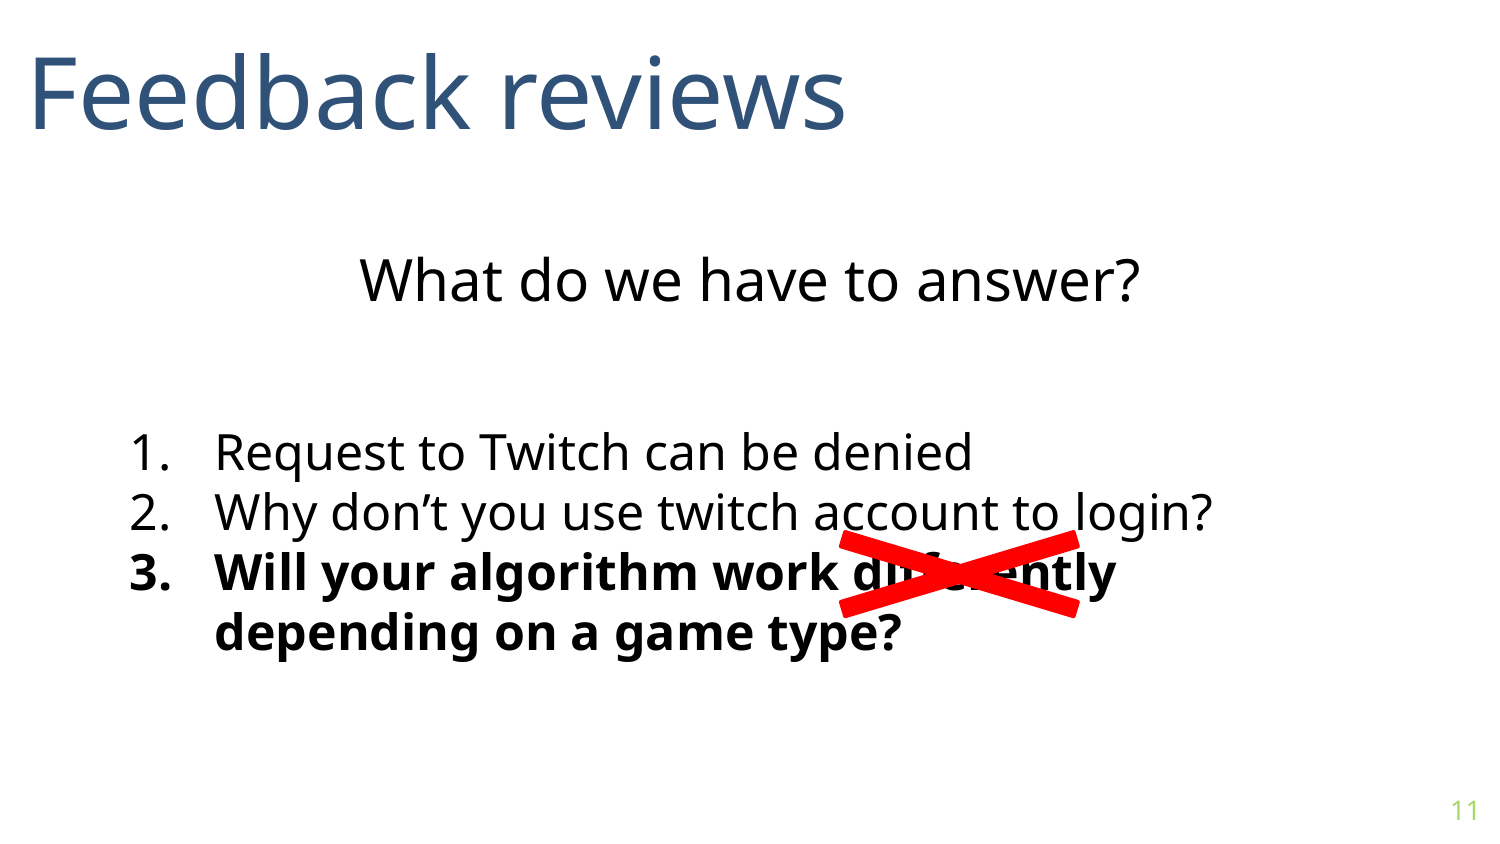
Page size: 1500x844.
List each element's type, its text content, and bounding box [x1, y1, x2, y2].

text_box [838, 530, 1080, 619]
text_box What do we have to answer? [291, 235, 1209, 413]
text_box Request to Twitch can be denied Why don’t you use twitch account to login? Will your algorithm work differently depending on a game type? [115, 413, 1385, 642]
text_box Feedback reviews [26, 8, 1060, 150]
text_box What do we have to answer? [291, 642, 1209, 690]
slide_number 11 [1391, 779, 1482, 844]
